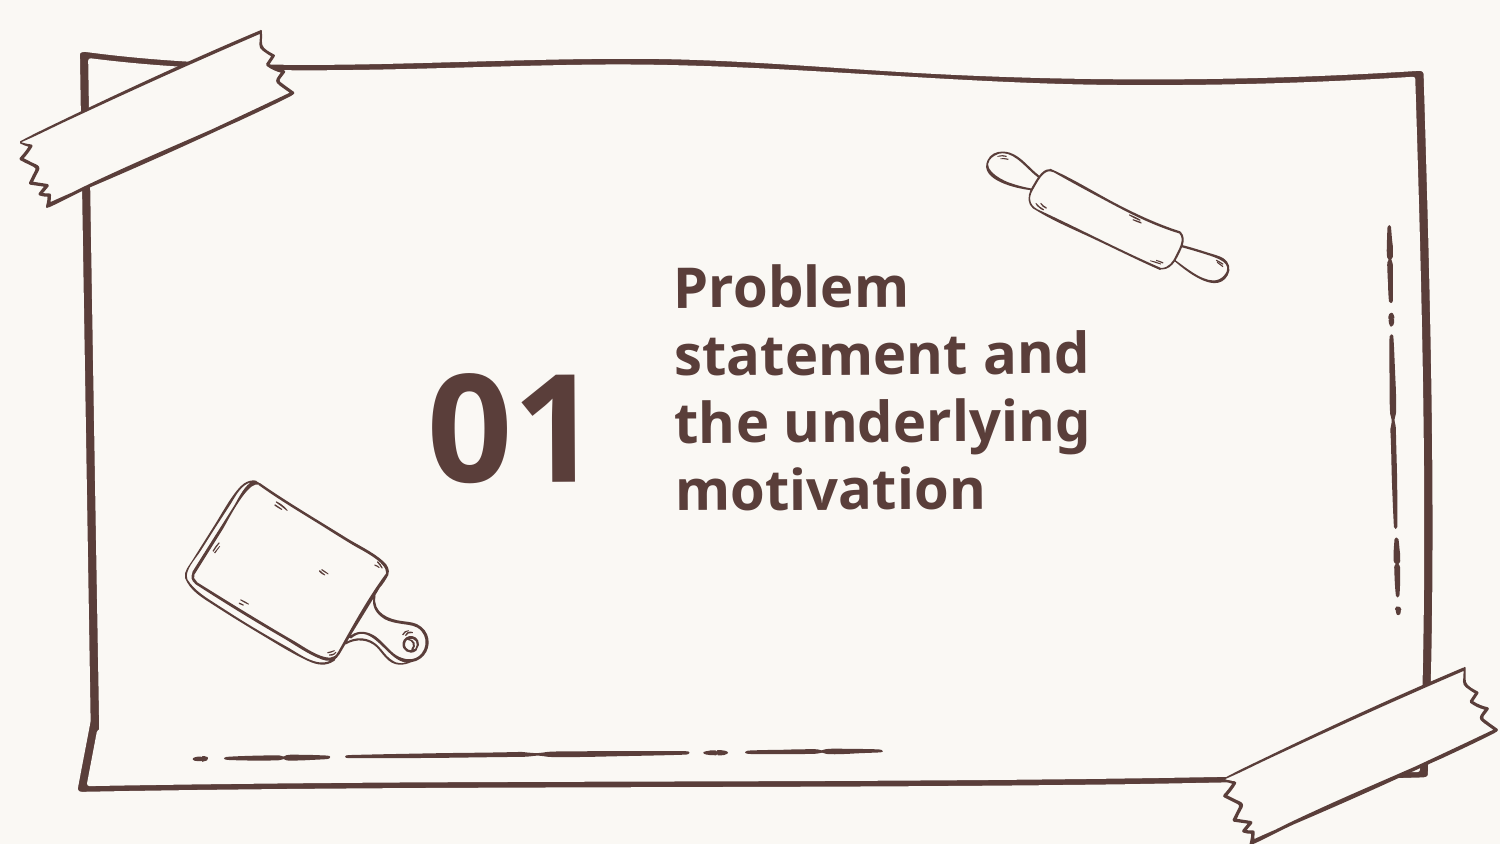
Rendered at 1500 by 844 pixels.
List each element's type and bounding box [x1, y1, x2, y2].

text_box [977, 151, 1236, 284]
text_box [157, 441, 445, 745]
text_box [74, 49, 1441, 795]
text_box [1216, 718, 1498, 795]
text_box [12, 80, 294, 158]
